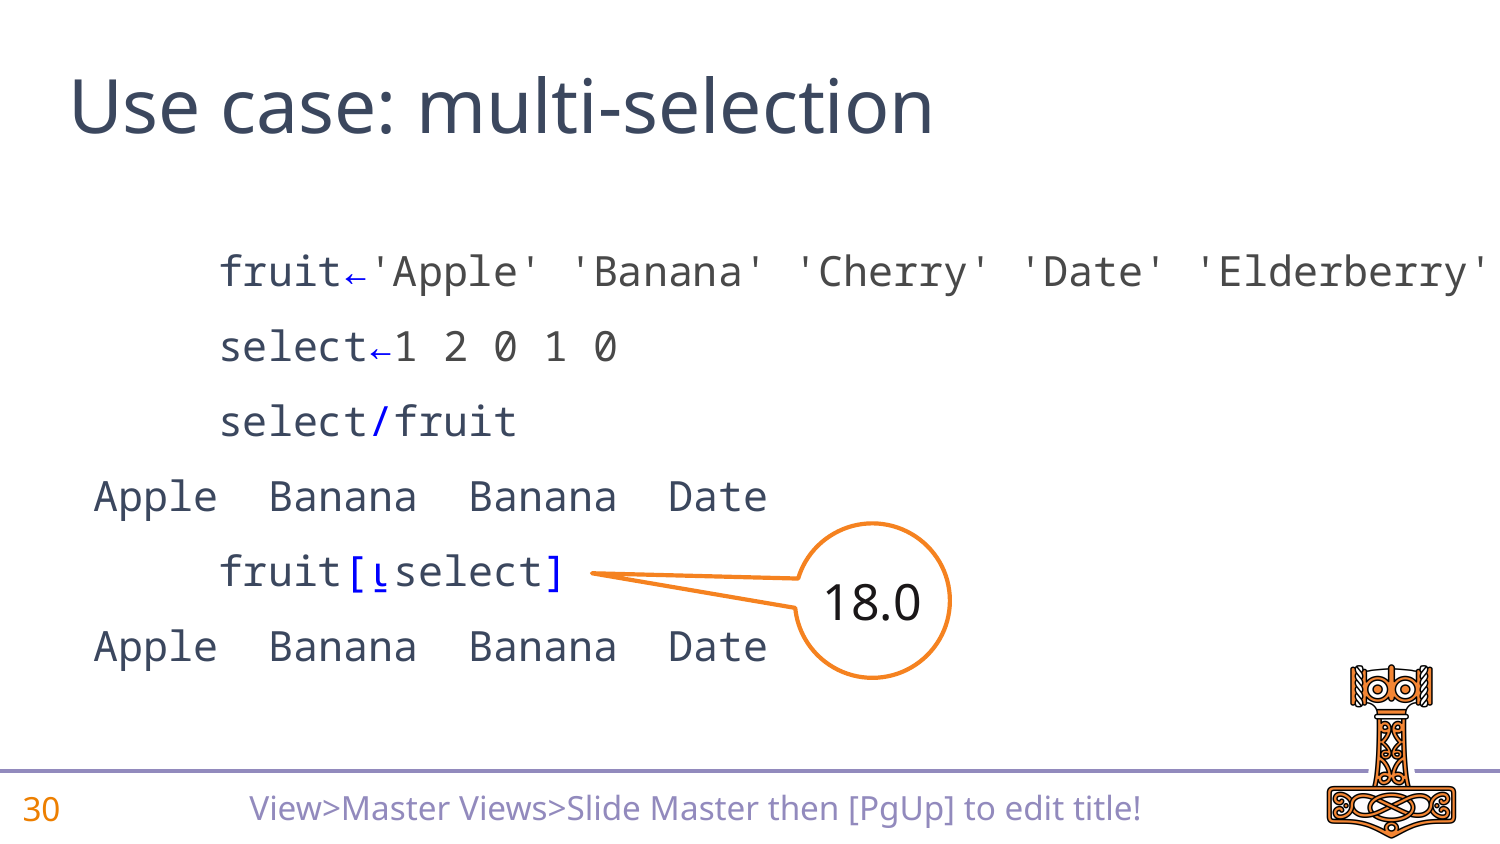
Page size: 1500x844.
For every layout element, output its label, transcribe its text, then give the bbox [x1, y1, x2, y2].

title Use case: multi-selection [53, 43, 1203, 157]
list fruit←'Apple' 'Banana' 'Cherry' 'Date' 'Elderberry' select←1 2 0 1 0 select/fruit Apple Banana Banana Date fruit[⍸select] Apple Banana Banana Date [53, 237, 1500, 844]
text_box 18.0 [589, 521, 952, 680]
